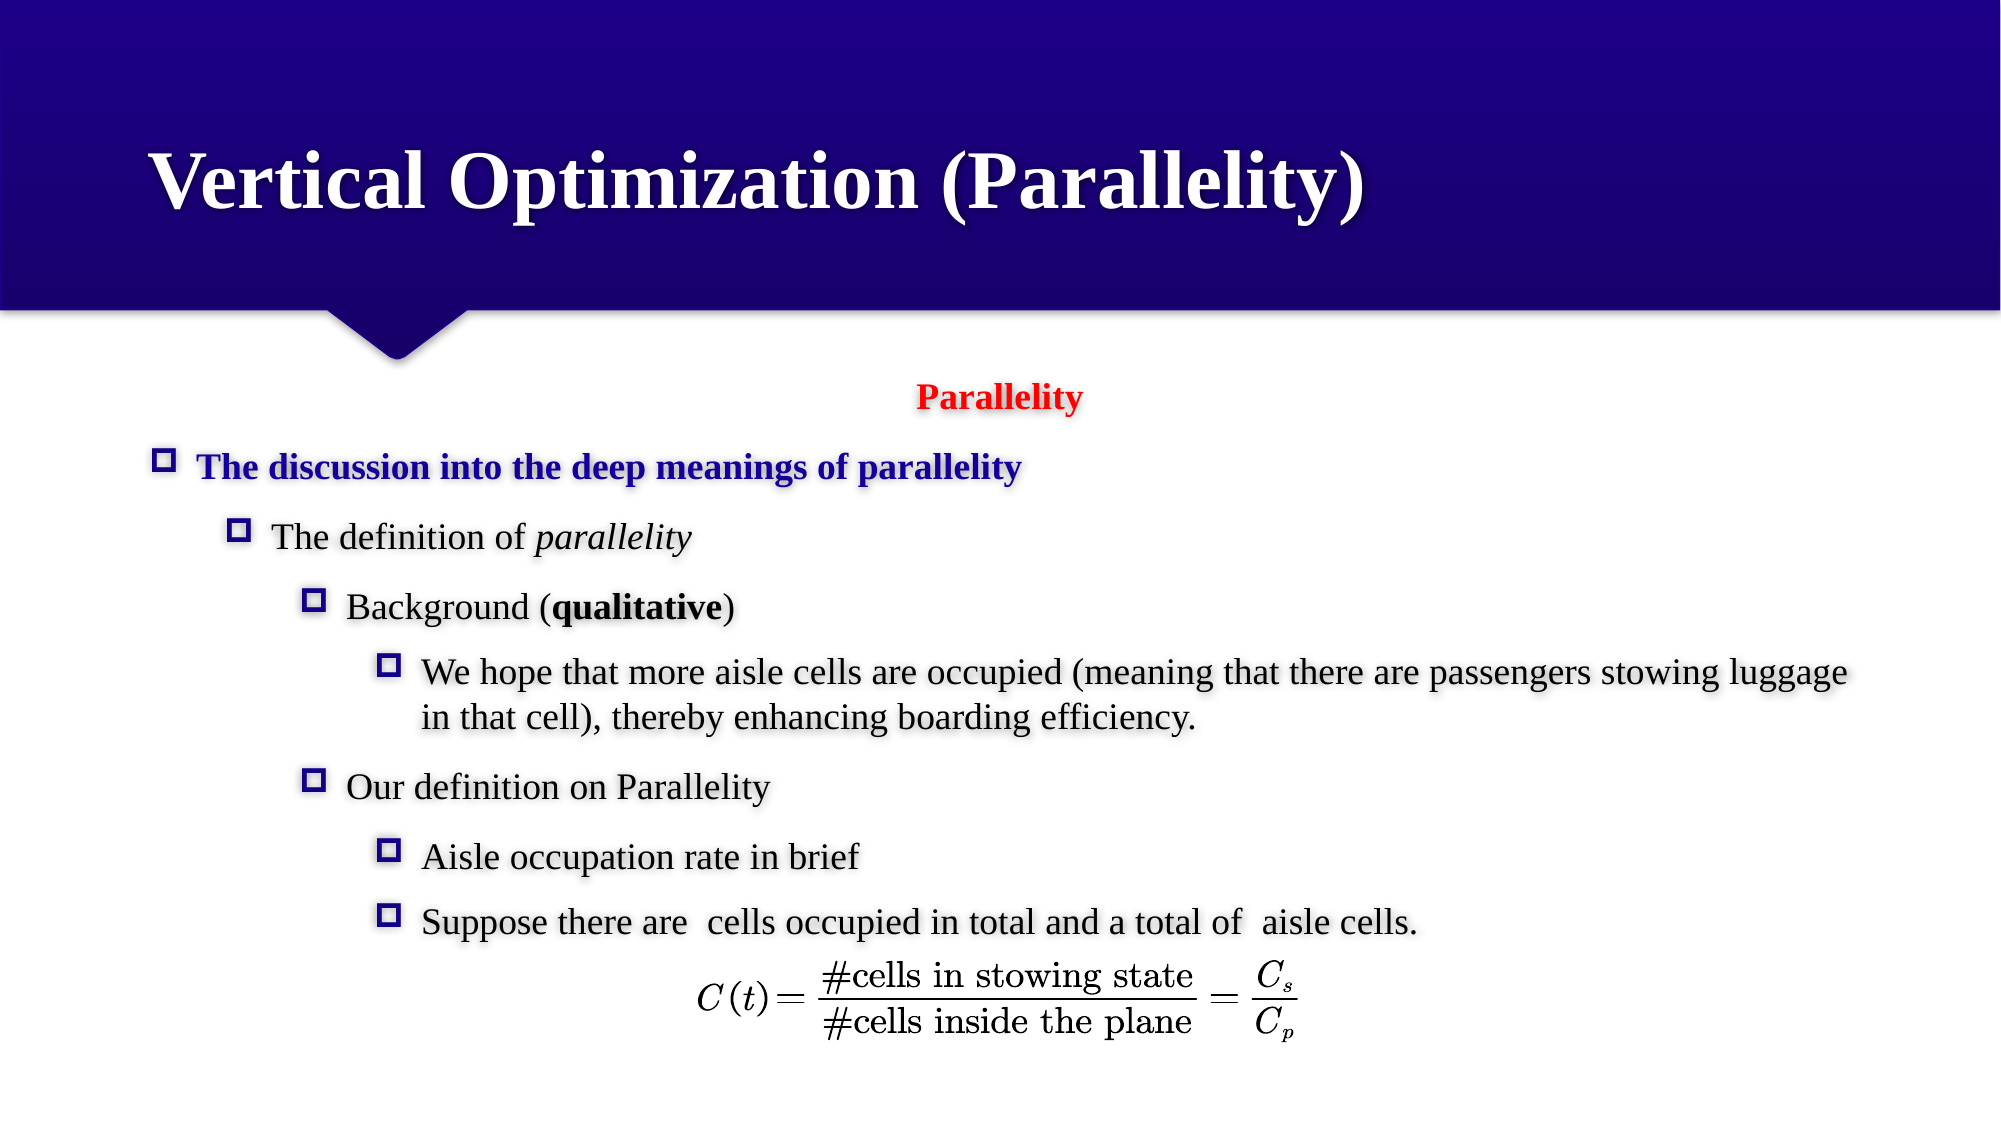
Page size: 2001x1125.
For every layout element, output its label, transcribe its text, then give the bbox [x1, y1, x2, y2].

title Vertical Optimization (Parallelity) [132, 73, 1868, 233]
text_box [693, 949, 1306, 1052]
